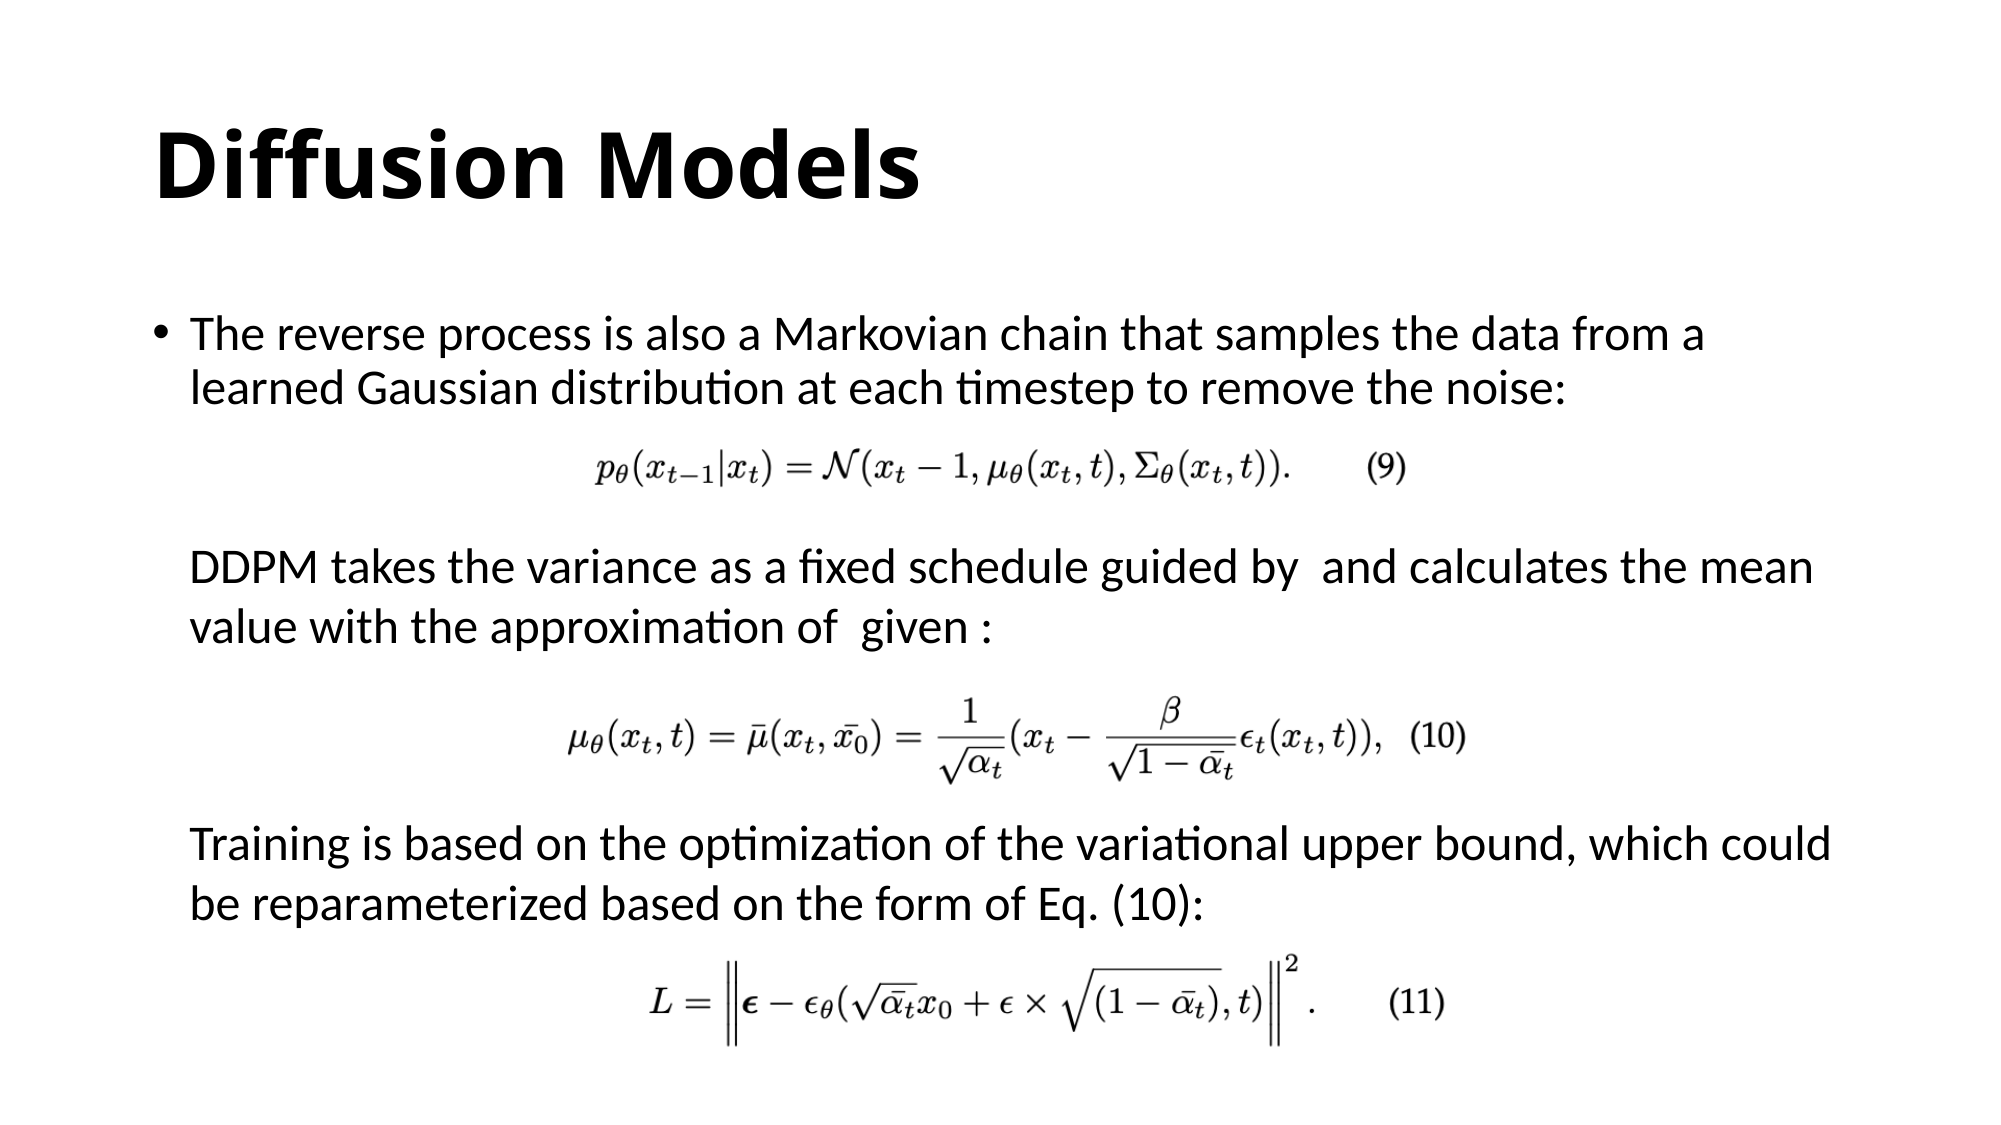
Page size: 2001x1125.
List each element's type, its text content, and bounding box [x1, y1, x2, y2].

text_box Training is based on the optimization of the variational upper bound, which could be reparameterized based on the form of Eq. (10): [174, 802, 1863, 998]
picture [589, 428, 1411, 504]
picture [564, 690, 1473, 789]
list The reverse process is also a Markovian chain that samples the data from a learned Gaussian distribution at each timestep to remove the noise: [137, 299, 1863, 1014]
picture [640, 941, 1456, 1058]
title Diffusion Models [137, 59, 1863, 278]
